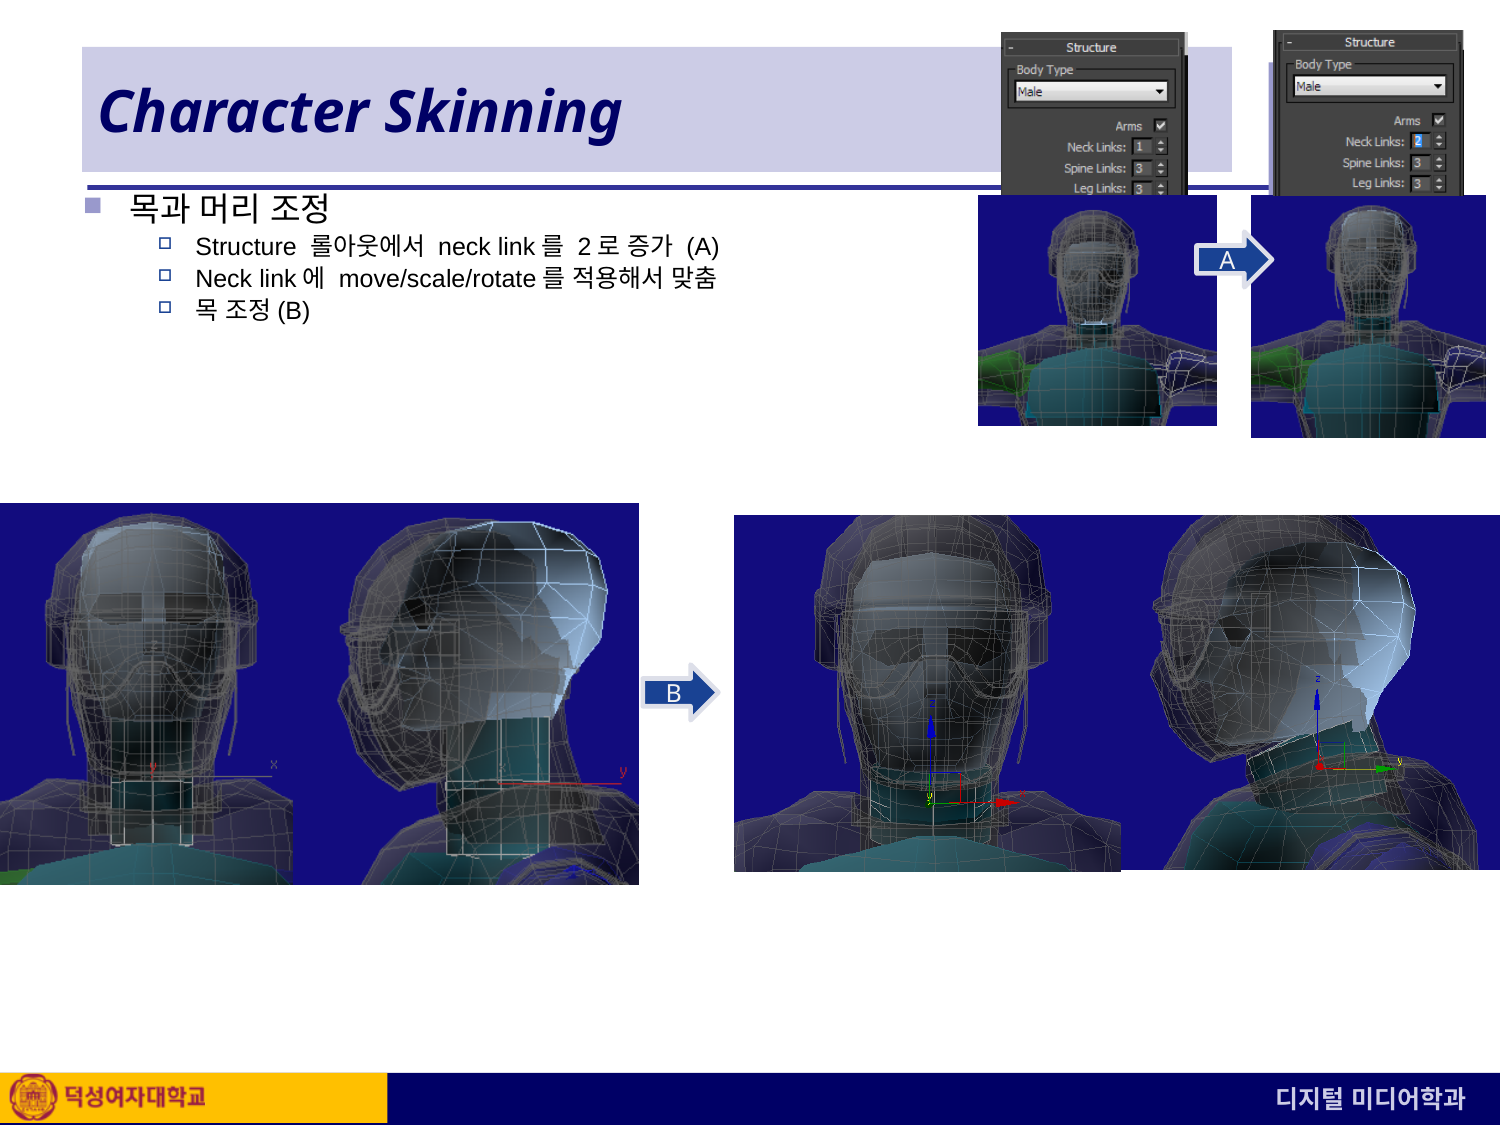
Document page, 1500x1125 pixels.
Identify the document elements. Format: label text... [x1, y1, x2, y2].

text_box 목과 머리 조정 Structure 롤아웃에서 neck link를 2로 증가 (A) Neck link에 move/scale/rotate를 적용해서 맞춤 목 조정(B) [0, 185, 1476, 1015]
picture [0, 1034, 229, 1125]
title Character Skinning [81, 46, 972, 173]
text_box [977, 30, 1487, 438]
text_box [0, 503, 640, 885]
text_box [733, 514, 1500, 873]
text_box B [644, 664, 719, 721]
